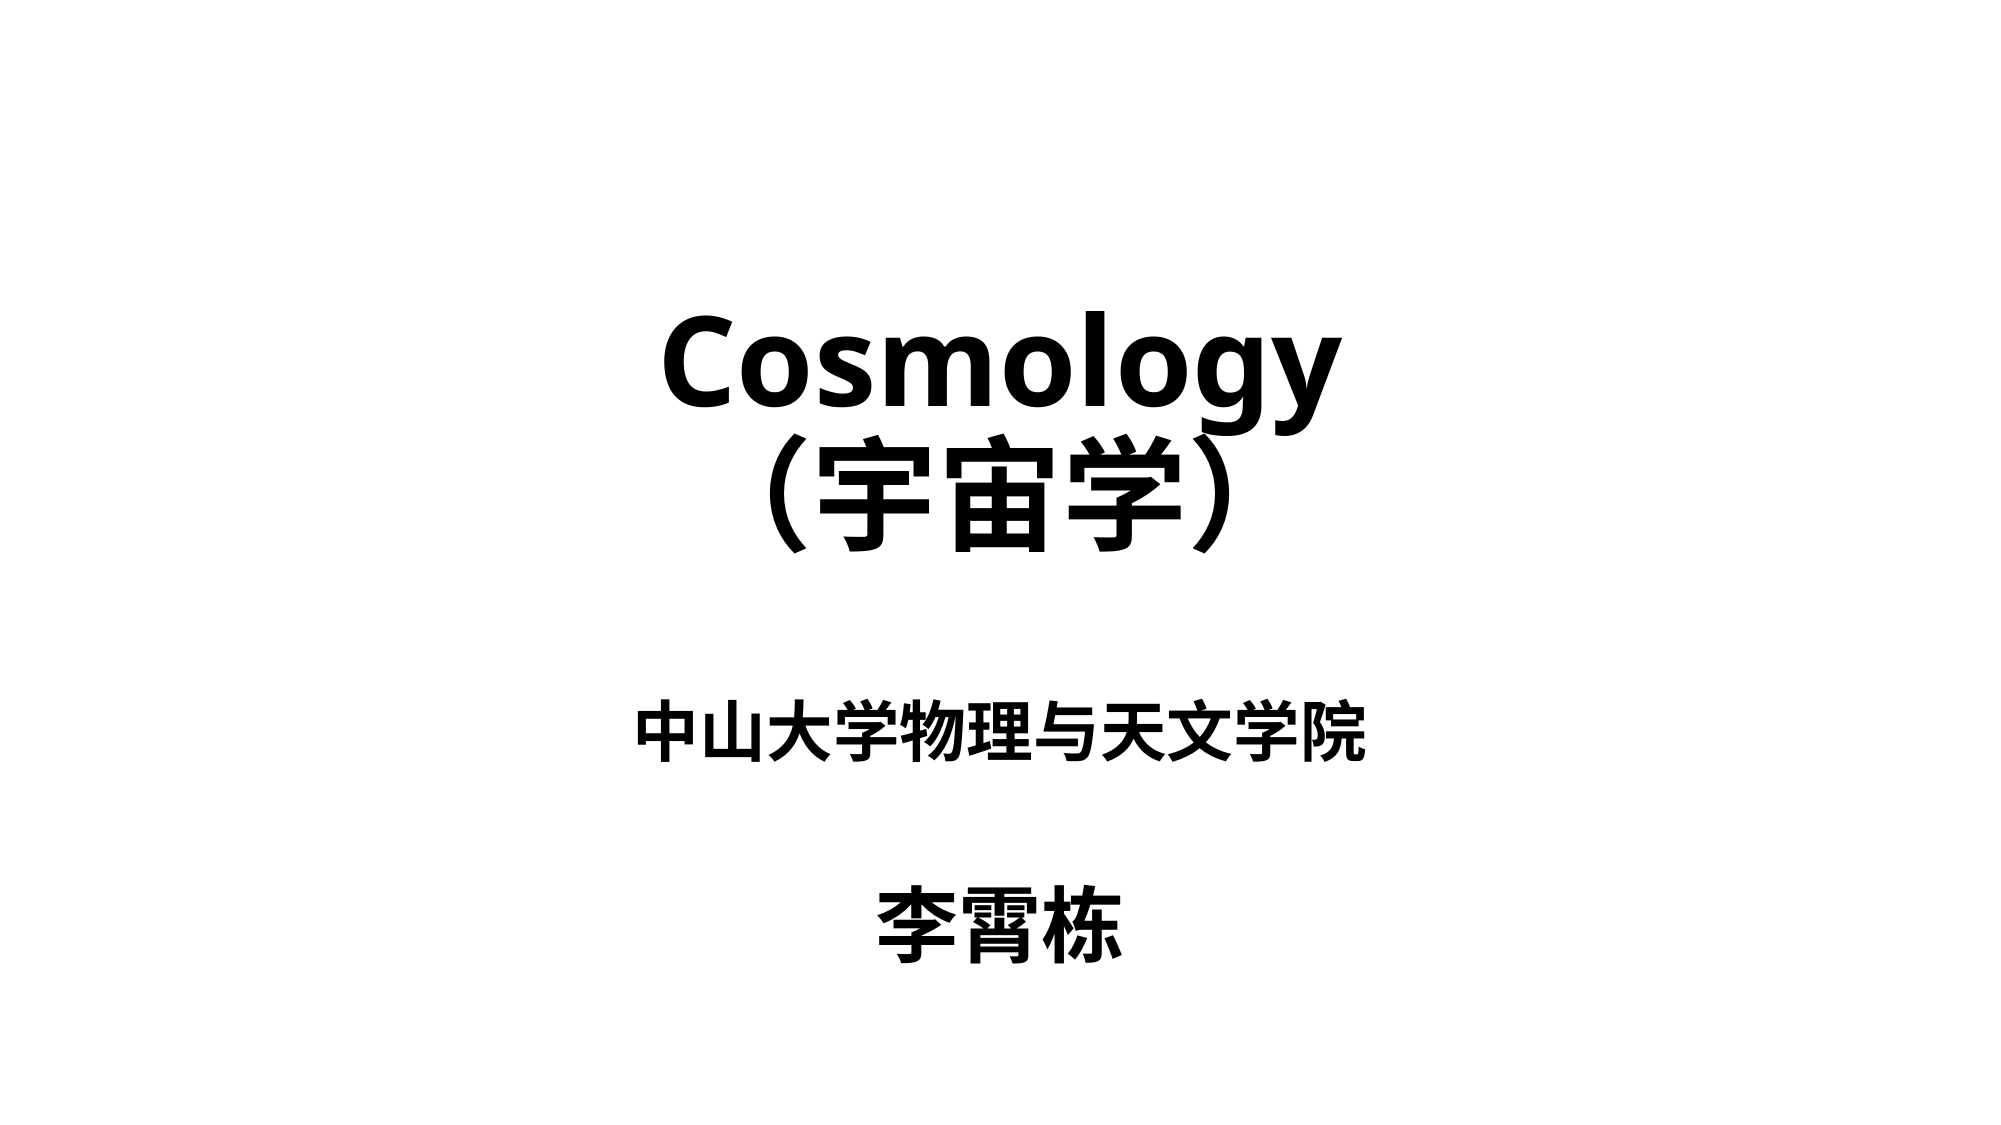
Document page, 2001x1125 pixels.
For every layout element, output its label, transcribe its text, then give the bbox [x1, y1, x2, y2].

subtitle 中山大学物理与天文学院 李霄栋 [249, 590, 1750, 995]
title Cosmology （宇宙学） [249, 184, 1750, 576]
